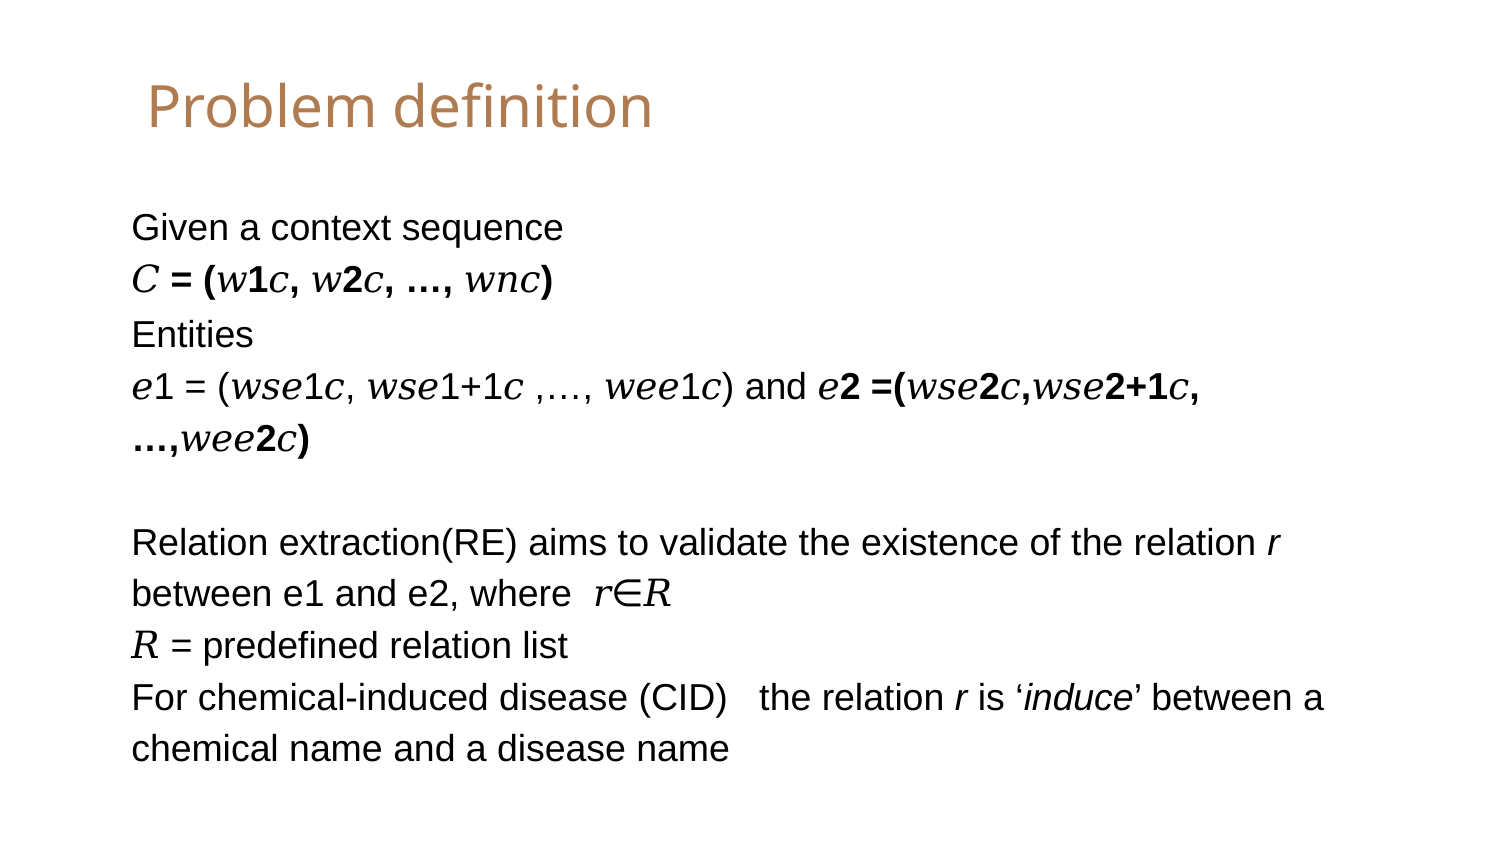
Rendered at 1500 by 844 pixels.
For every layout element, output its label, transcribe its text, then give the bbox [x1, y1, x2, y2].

title Problem definition [135, 35, 1373, 146]
list Given a context sequence 𝐶 = (𝑤1𝑐, 𝑤2𝑐, …, 𝑤𝑛𝑐) Entities 𝑒1 = (𝑤𝑠𝑒1𝑐, 𝑤𝑠𝑒1+1𝑐 ,…, 𝑤𝑒𝑒1𝑐) and 𝑒2 =(𝑤𝑠𝑒2𝑐,𝑤𝑠𝑒2+1𝑐,…,𝑤𝑒𝑒2𝑐) Relation extraction(RE) aims to validate the existence of the relation r between e1 and e2, where 𝑟∈𝑅 𝑅 = predefined relation list For chemical-induced disease (CID) the relation r is ‘induce’ between a chemical name and a disease name [131, 190, 1369, 745]
